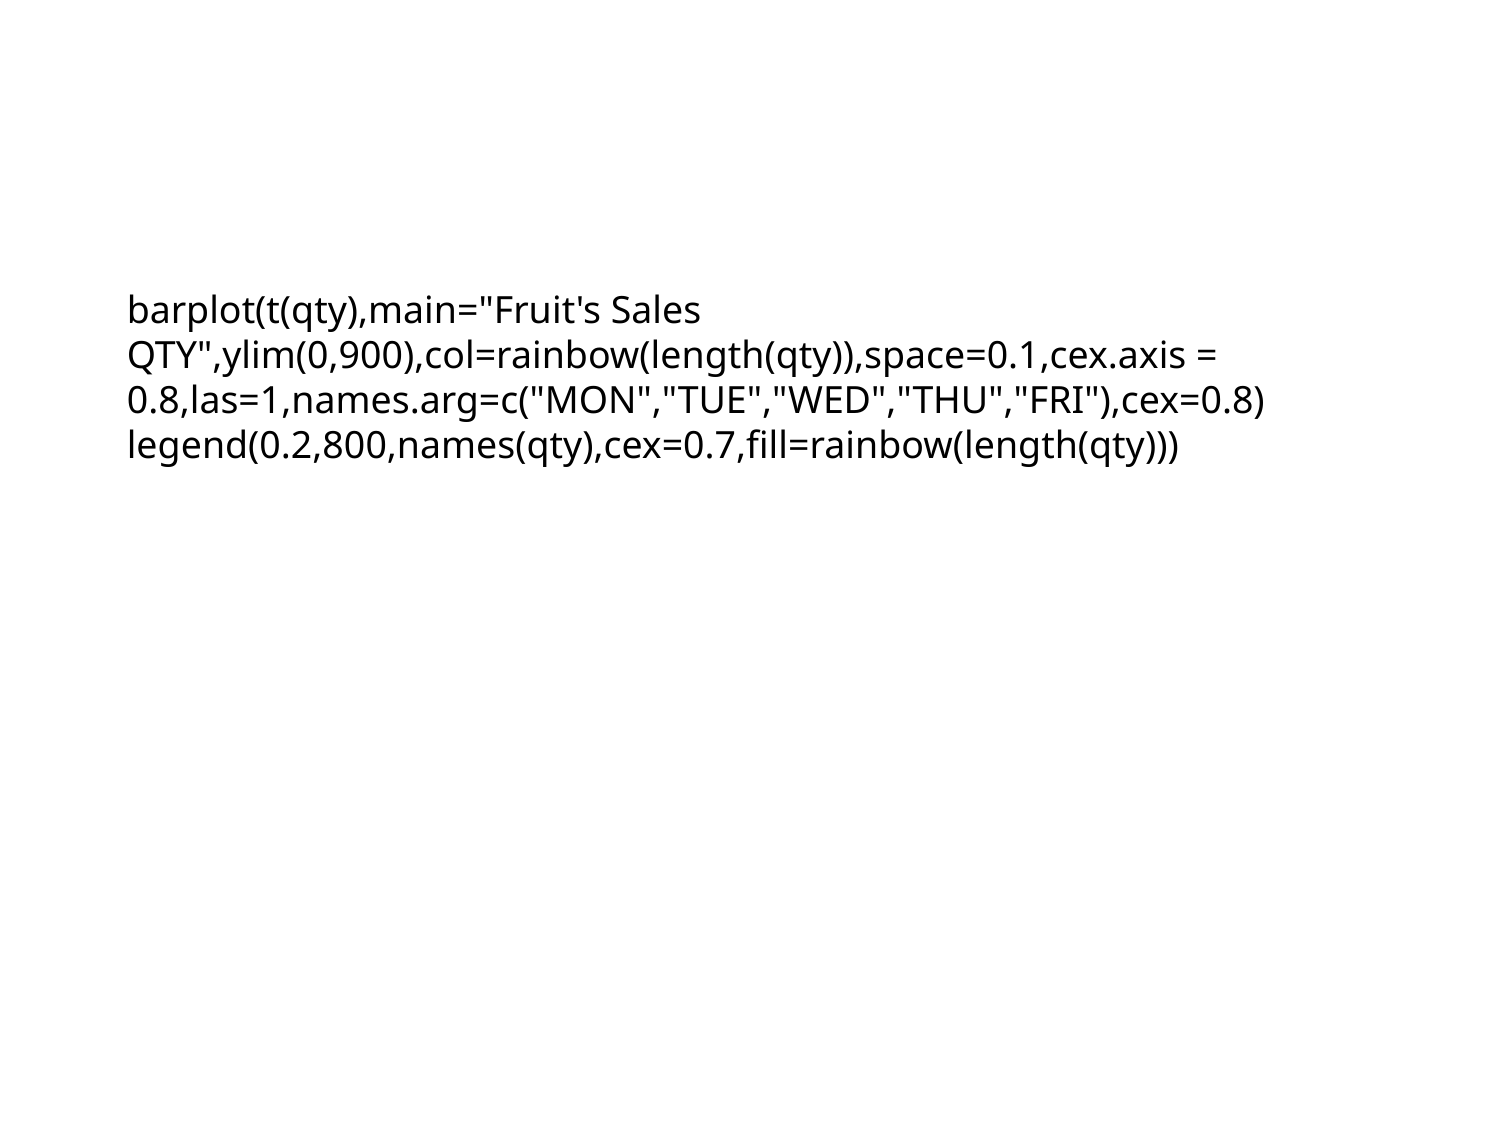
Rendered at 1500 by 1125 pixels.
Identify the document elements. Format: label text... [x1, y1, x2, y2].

text_box barplot(t(qty),main="Fruit's Sales QTY",ylim(0,900),col=rainbow(length(qty)),space=0.1,cex.axis = 0.8,las=1,names.arg=c("MON","TUE","WED","THU","FRI"),cex=0.8) legend(0.2,800,names(qty),cex=0.7,fill=rainbow(length(qty))) [112, 278, 1388, 474]
